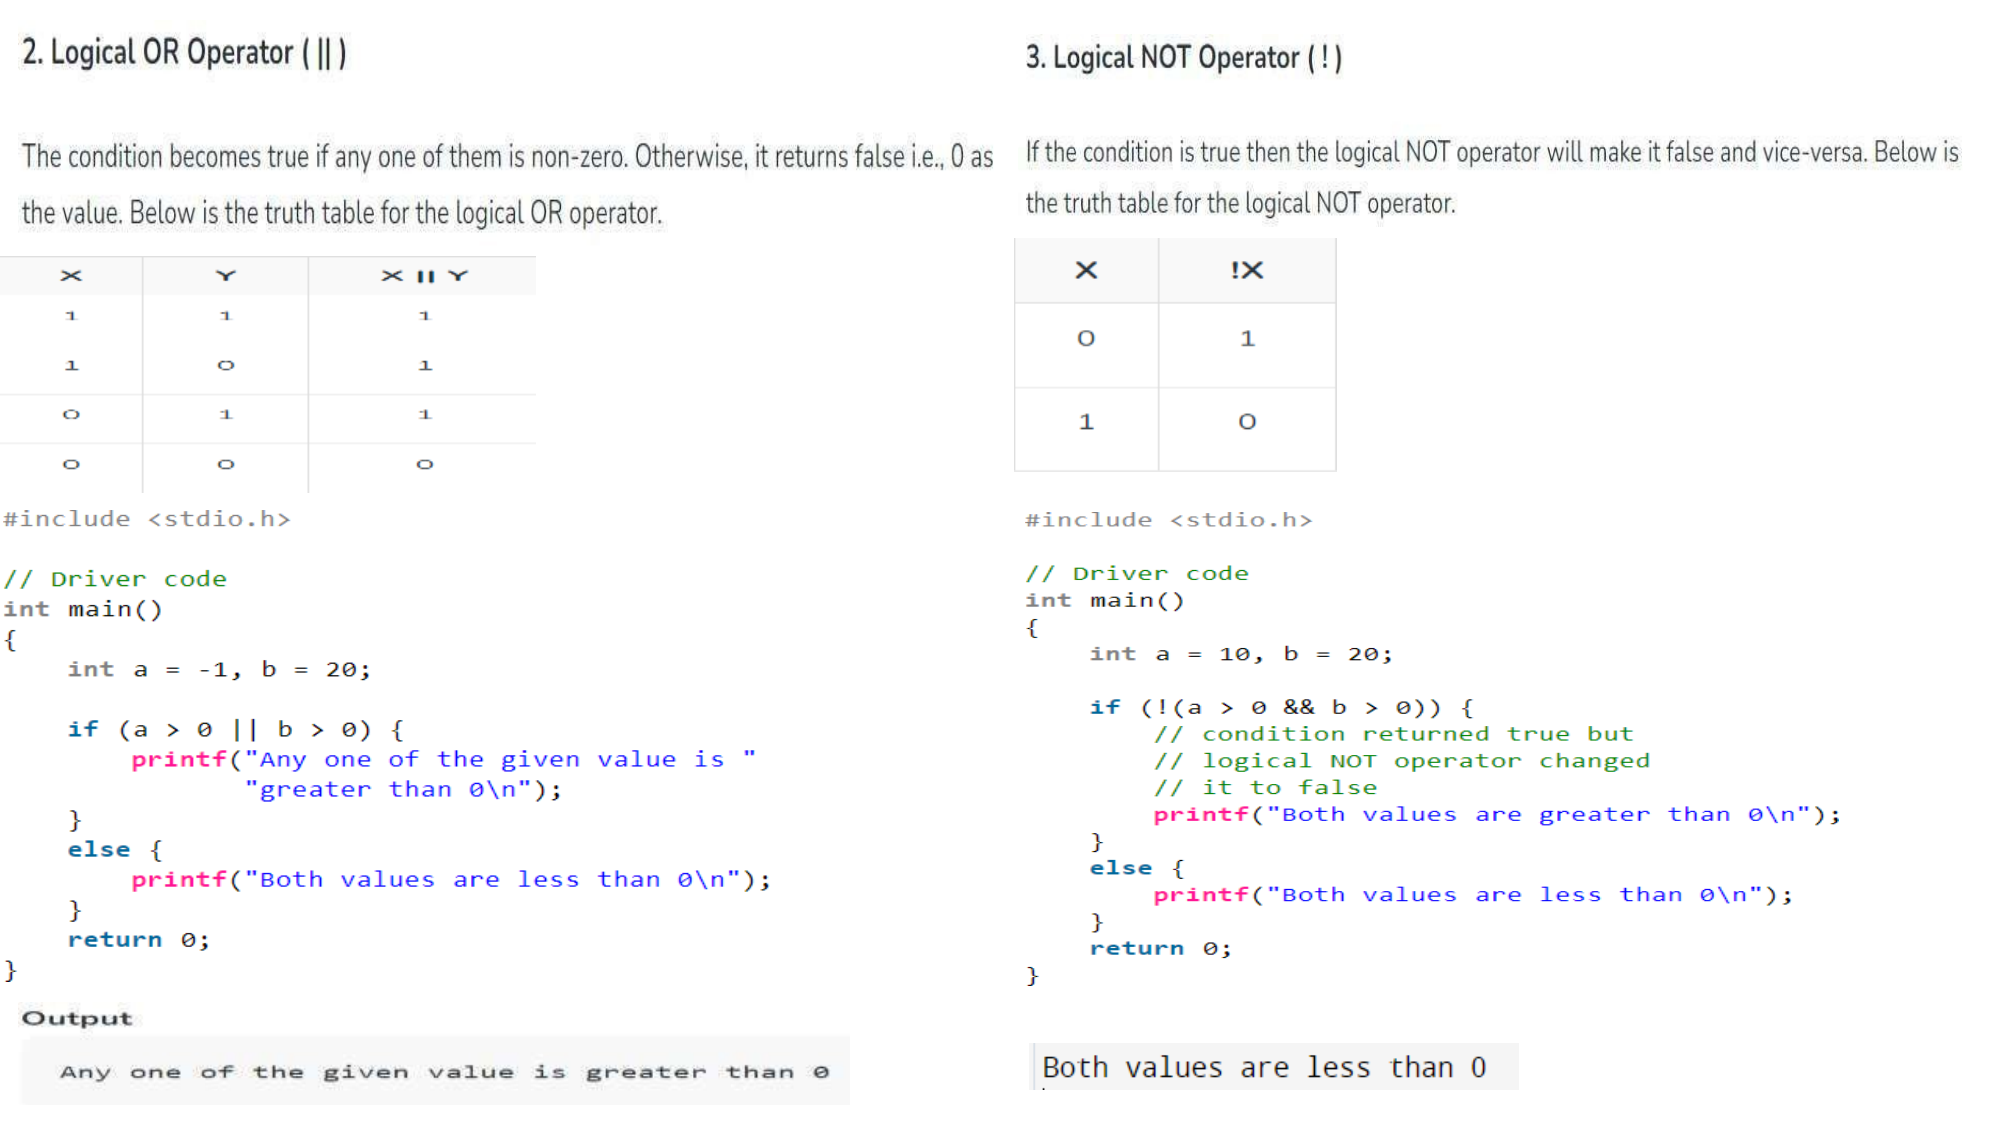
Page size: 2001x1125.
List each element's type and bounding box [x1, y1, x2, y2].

picture [1018, 34, 1963, 227]
picture [0, 256, 537, 493]
picture [18, 20, 994, 248]
picture [2, 510, 771, 982]
picture [1014, 238, 1337, 473]
picture [1029, 1043, 1519, 1091]
picture [18, 1002, 850, 1105]
picture [1024, 512, 1840, 987]
